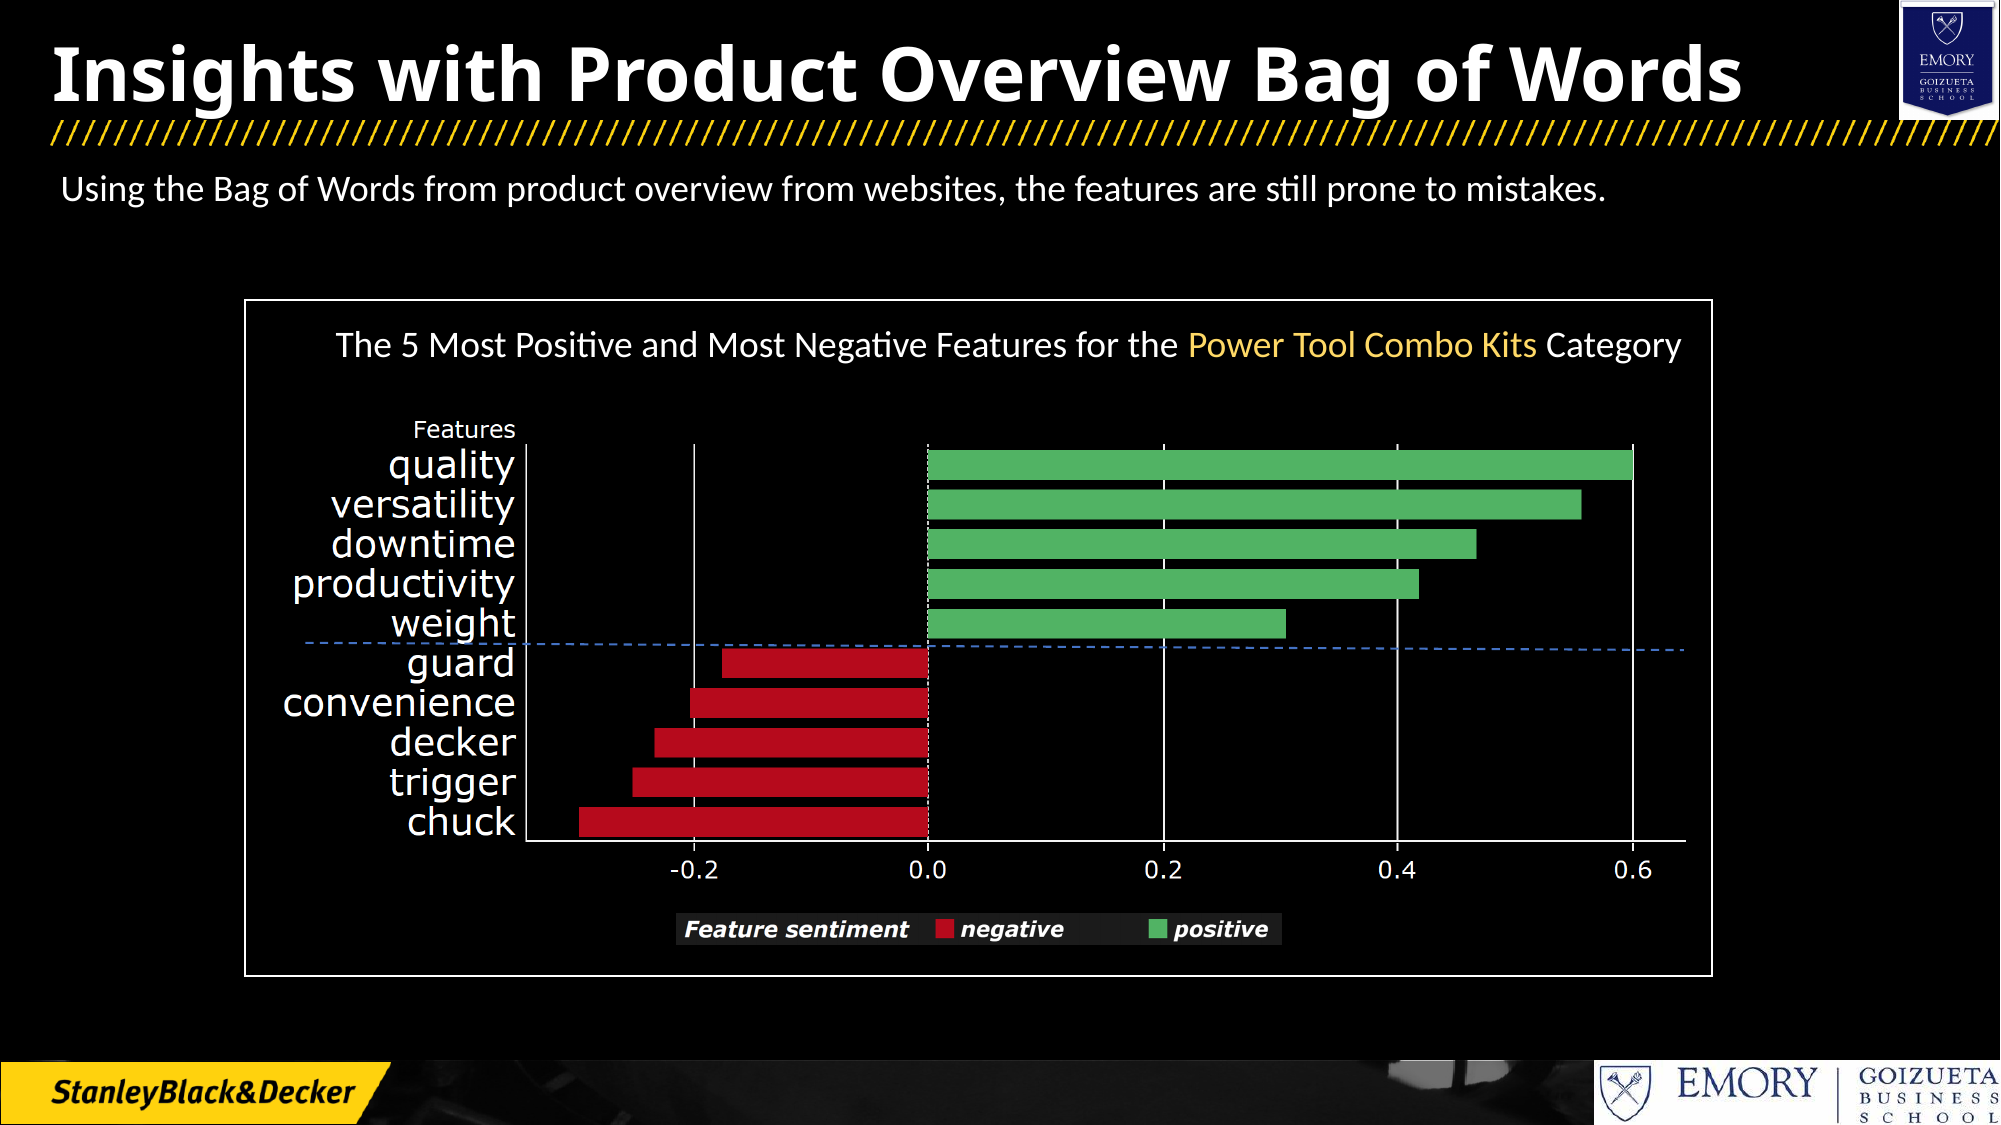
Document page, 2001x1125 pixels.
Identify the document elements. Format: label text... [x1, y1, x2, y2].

picture [1763, 0, 2000, 146]
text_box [245, 300, 1755, 977]
title Insights with Product Overview Bag of Words [37, 8, 1763, 147]
text_box Using the Bag of Words from product overview from websites, the features are still prone to mistakes. [45, 156, 1625, 217]
picture [1594, 1060, 2001, 1125]
picture [1, 1062, 391, 1124]
